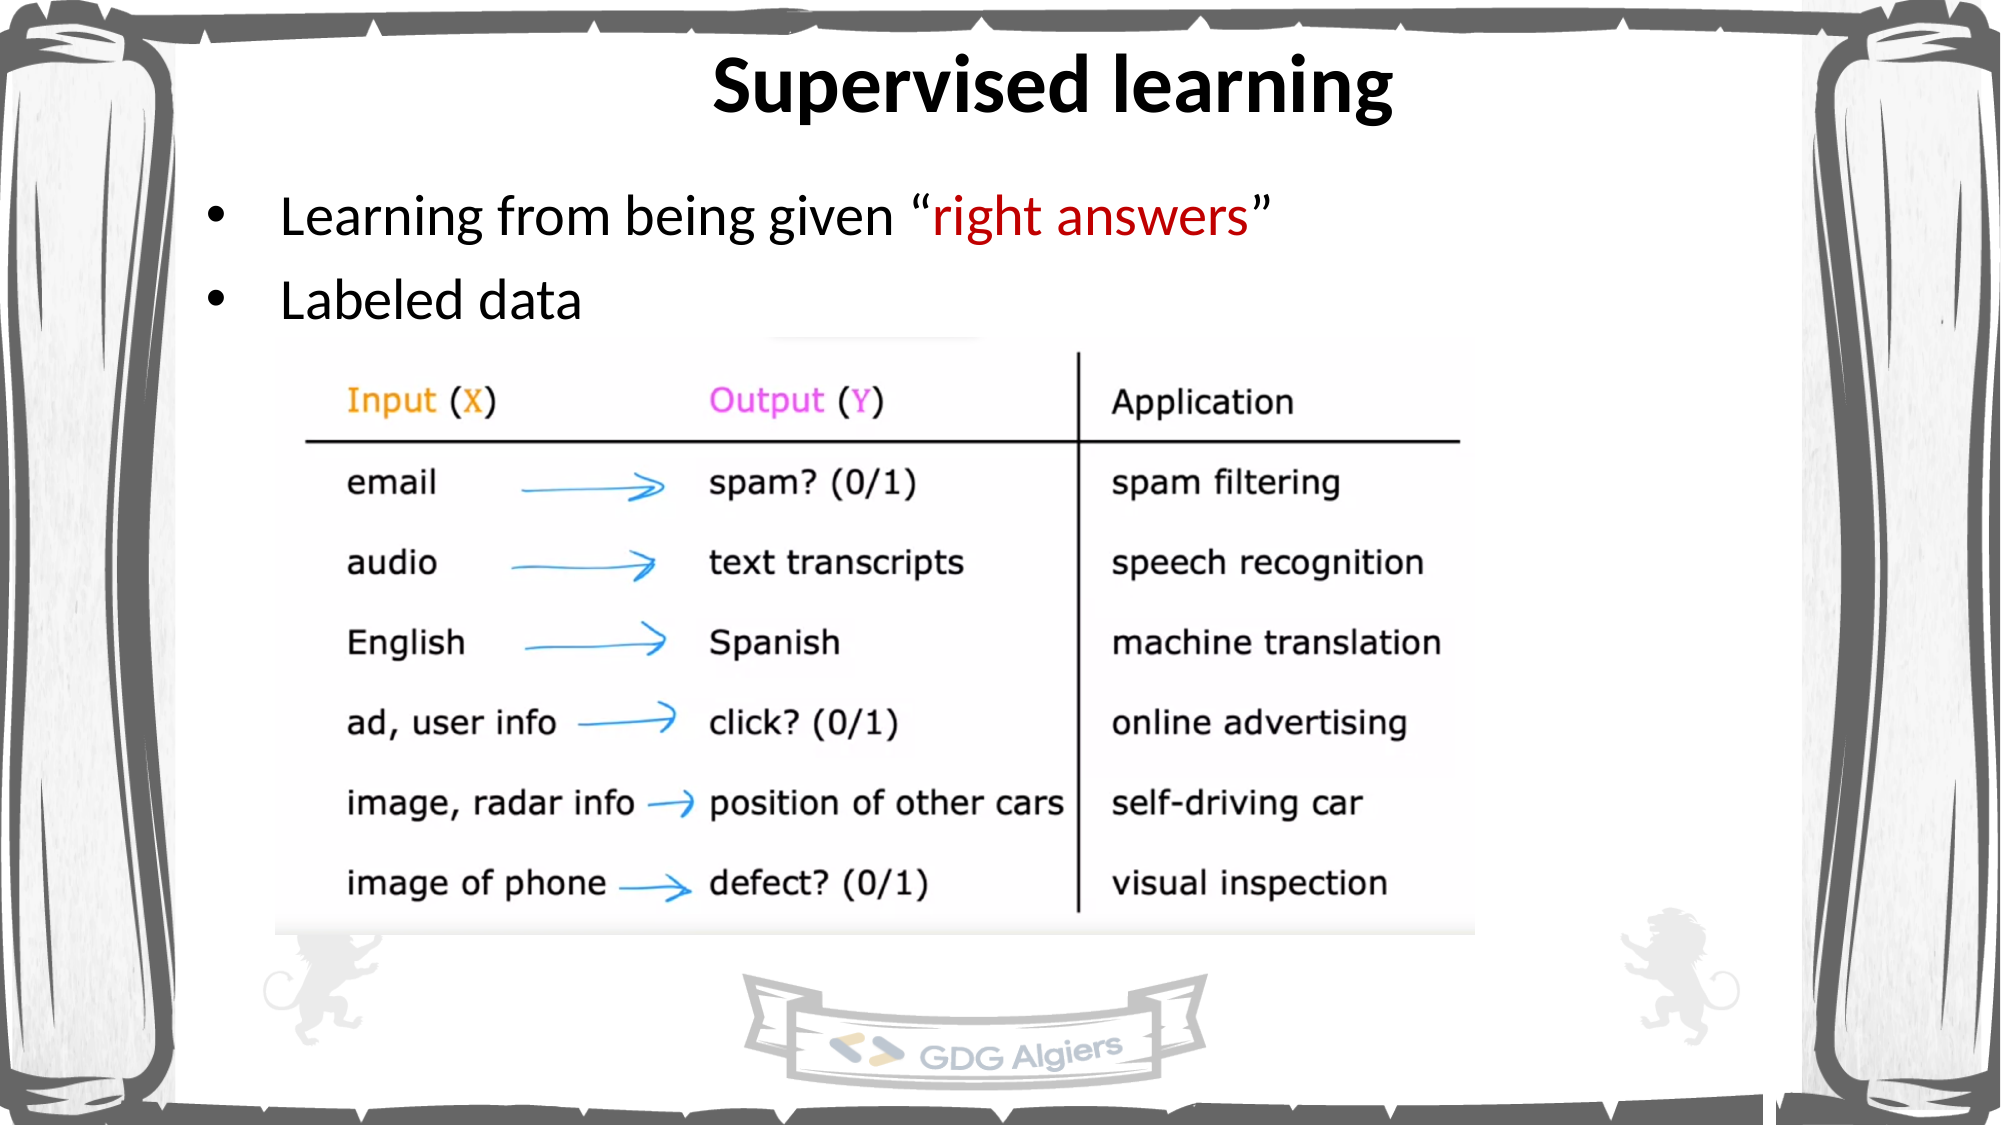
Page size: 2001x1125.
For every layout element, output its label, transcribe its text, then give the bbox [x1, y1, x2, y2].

picture [0, 0, 2001, 1125]
list Supervised learning Learning from being given “right answers” Labeled data [190, 32, 1916, 818]
